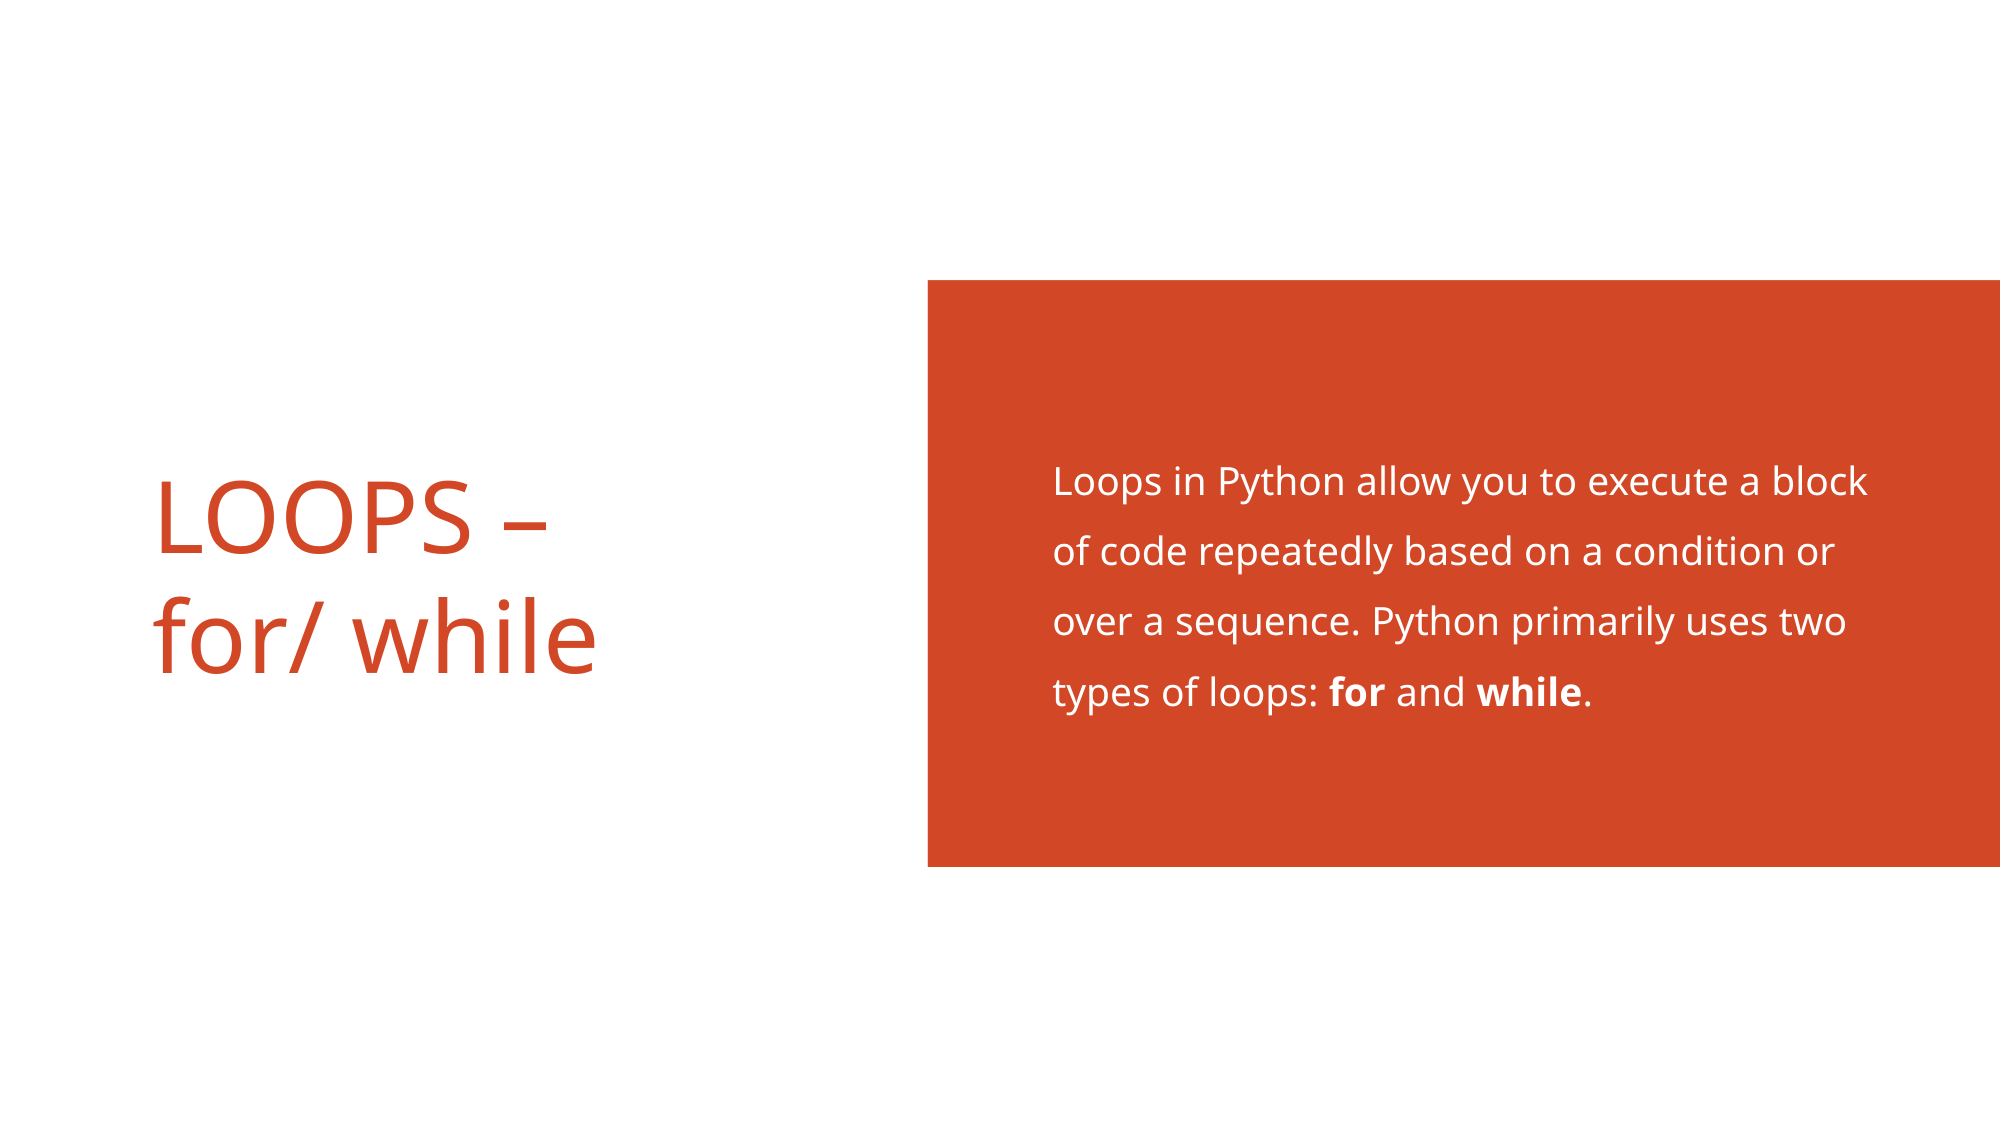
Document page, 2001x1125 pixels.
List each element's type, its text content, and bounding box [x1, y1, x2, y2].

list Loops in Python allow you to execute a block of code repeatedly based on a condition or over a sequence. Python primarily uses two types of loops: for and while. [1037, 394, 1902, 753]
title LOOPS – for/ while [137, 394, 878, 753]
